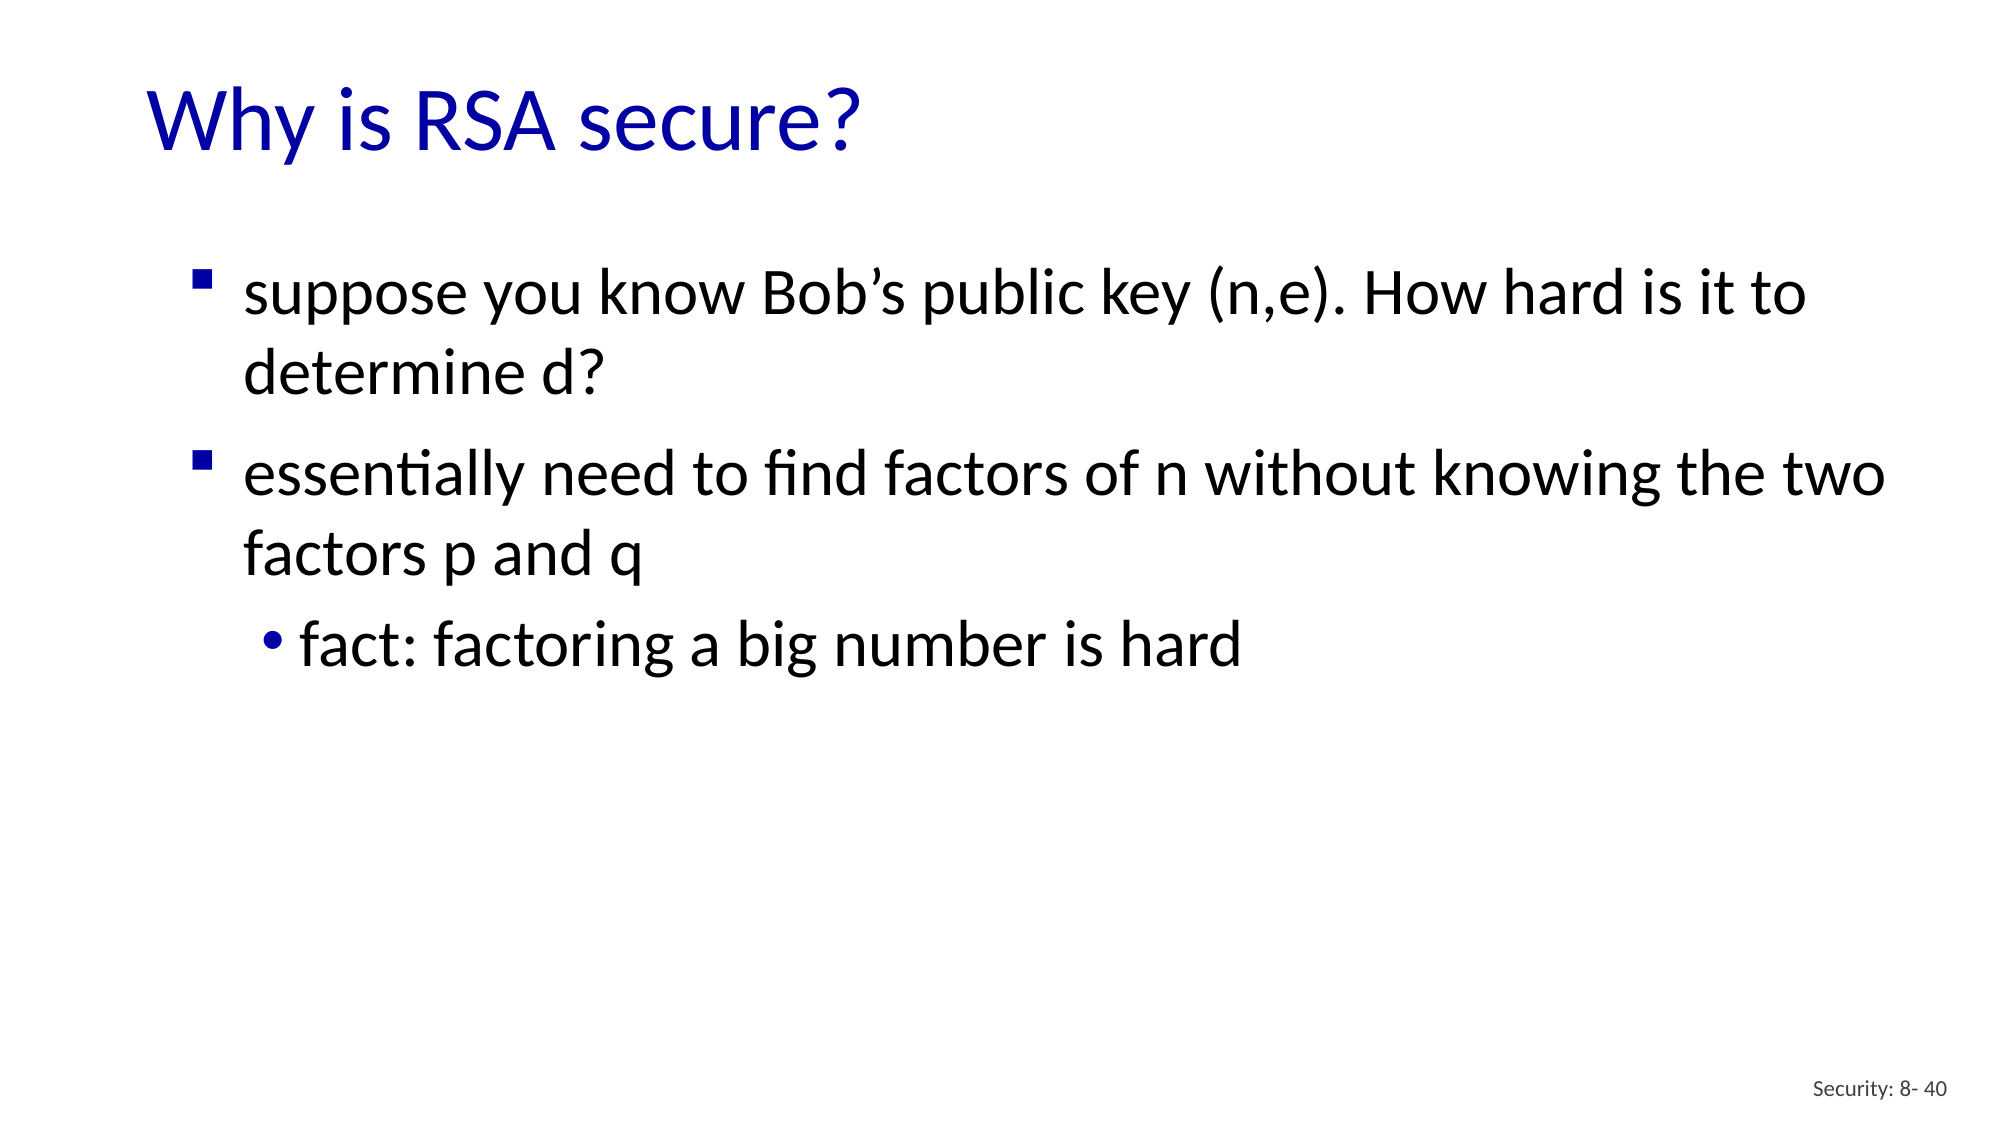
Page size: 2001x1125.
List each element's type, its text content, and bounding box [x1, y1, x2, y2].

text_box suppose you know Bob’s public key (n,e). How hard is it to determine d? essentially need to find factors of n without knowing the two factors p and q fact: factoring a big number is hard [170, 240, 1979, 818]
title Why is RSA secure? [131, 47, 1856, 195]
slide_number Security: 8- 40 [1512, 1056, 1963, 1117]
